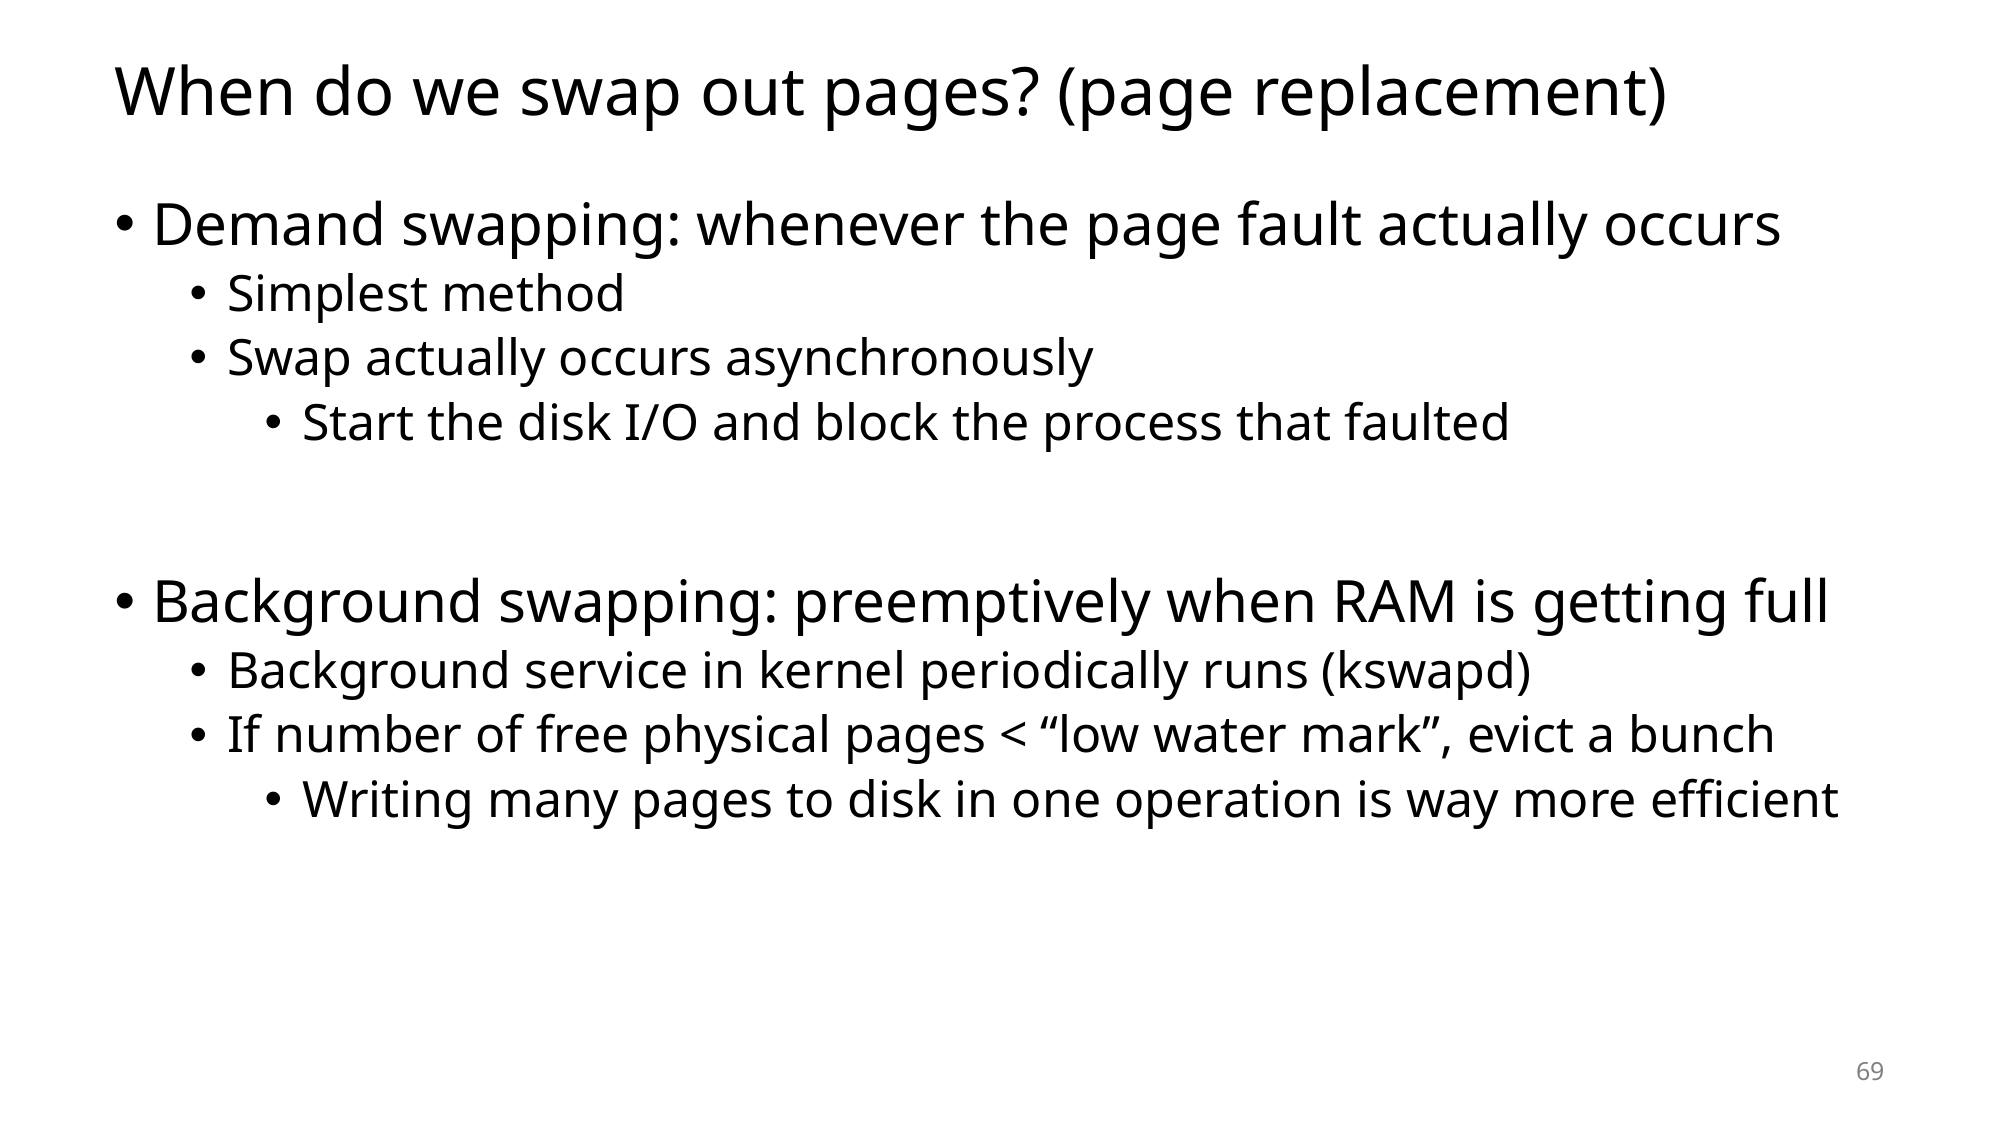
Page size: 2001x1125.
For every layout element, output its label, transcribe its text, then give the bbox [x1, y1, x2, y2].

slide_number 69 [1749, 1042, 1900, 1103]
title When do we swap out pages? (page replacement) [99, 37, 1900, 150]
list Demand swapping: whenever the page fault actually occurs Simplest method Swap actually occurs asynchronously Start the disk I/O and block the process that faulted Background swapping: preemptively when RAM is getting full Background service in kernel periodically runs (kswapd) If number of free physical pages < “low water mark”, evict a bunch Writing many pages to disk in one operation is way more efficient [99, 187, 1900, 1013]
